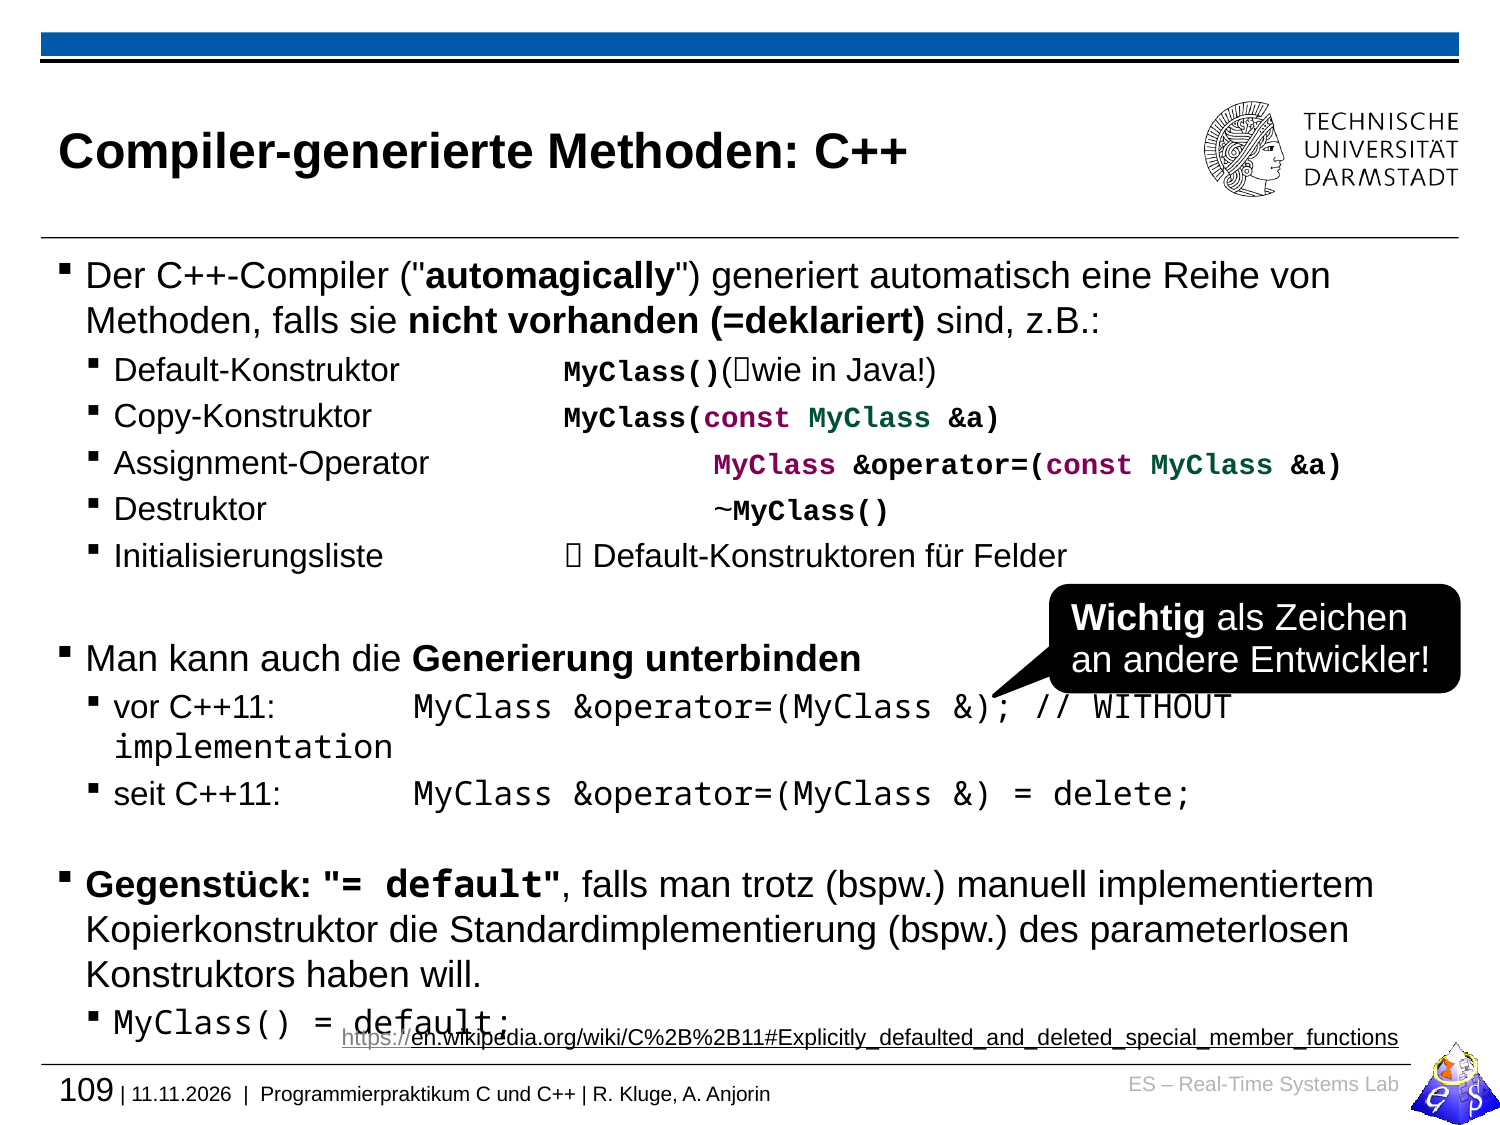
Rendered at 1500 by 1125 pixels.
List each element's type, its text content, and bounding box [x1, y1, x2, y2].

picture [1411, 1041, 1500, 1125]
text_box https://en.wikipedia.org/wiki/C%2B%2B11#Explicitly_defaulted_and_deleted_special_member_functions [265, 1017, 1421, 1058]
text_box Wichtig als Zeichen an andere Entwickler! [992, 583, 1461, 698]
list Der C++-Compiler ("automagically") generiert automatisch eine Reihe von Methoden, falls sie nicht vorhanden (=deklariert) sind, z.B.: Default-Konstruktor MyClass()(wie in Java!) Copy-Konstruktor MyClass(const MyClass &a) Assignment-Operator MyClass &operator=(const MyClass &a) Destruktor ~MyClass() Initialisierungsliste  Default-Konstruktoren für Felder Man kann auch die Generierung unterbinden vor C++11: MyClass &operator=(MyClass &); // WITHOUT implementation seit C++11: MyClass &operator=(MyClass &) = delete; Gegenstück: "= default", falls man trotz (bspw.) manuell implementiertem Kopierkonstruktor die Standardimplementierung (bspw.) des parameterlosen Konstruktors haben will. MyClass() = default; [41, 243, 1459, 1018]
title Compiler-generierte Methoden: C++ [58, 80, 1187, 218]
picture [1187, 84, 1483, 214]
